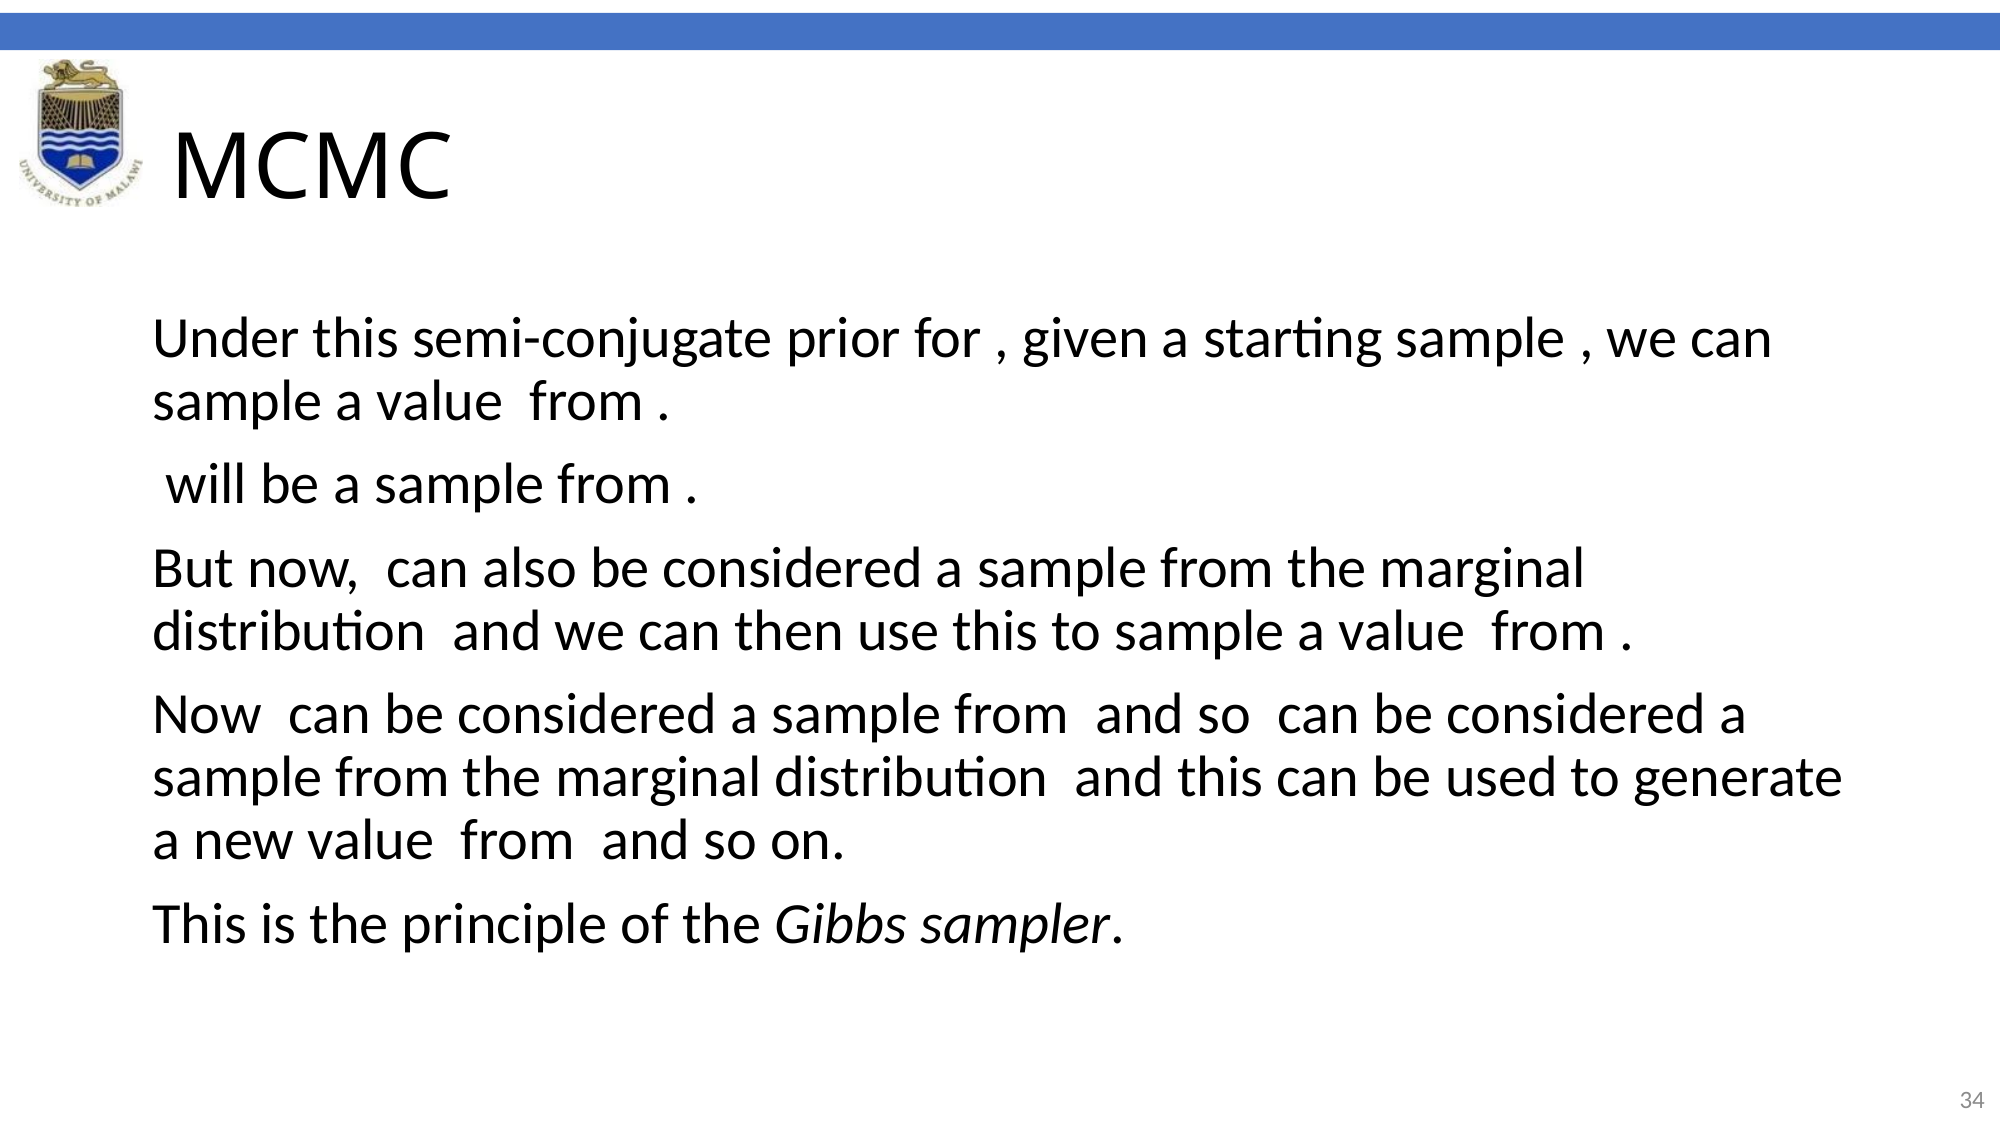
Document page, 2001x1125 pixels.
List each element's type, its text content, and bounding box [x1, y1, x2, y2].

picture [19, 59, 143, 207]
slide_number 34 [1550, 1073, 2000, 1125]
title MCMC [155, 59, 1851, 278]
